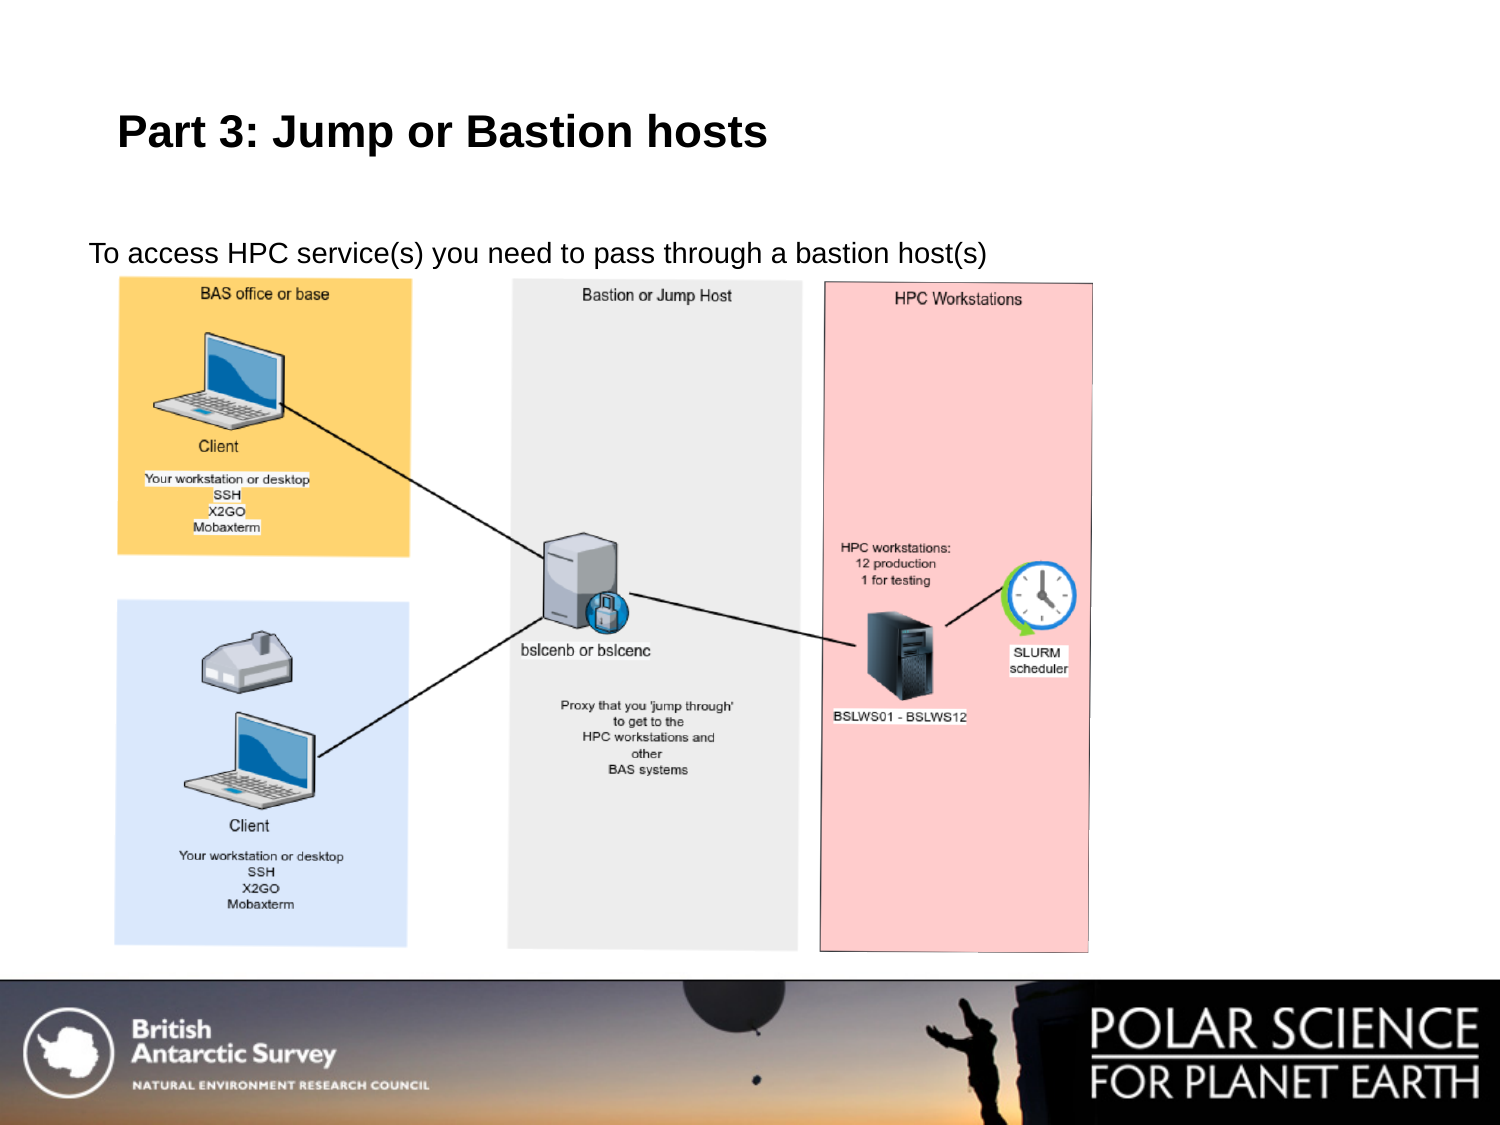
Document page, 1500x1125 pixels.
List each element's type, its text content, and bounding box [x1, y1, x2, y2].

subtitle To access HPC service(s) you need to pass through a bastion host(s) [88, 222, 1343, 353]
picture [0, 0, 1500, 1125]
title Part 3: Jump or Bastion hosts [117, 70, 1371, 188]
